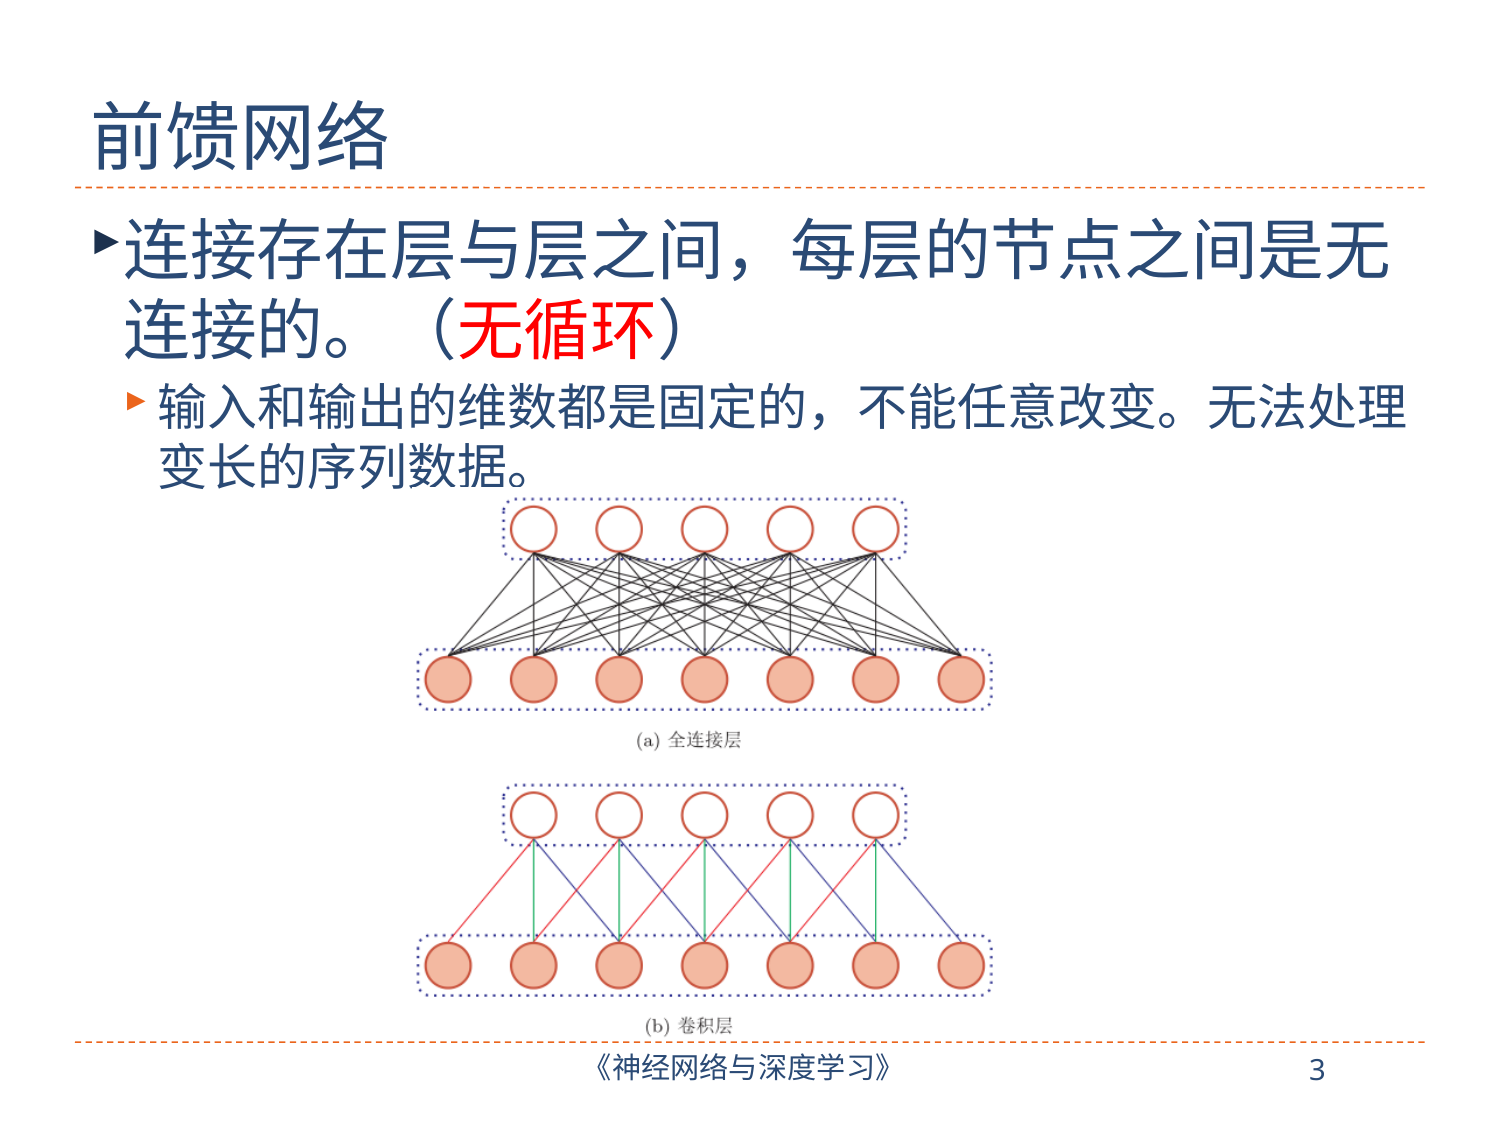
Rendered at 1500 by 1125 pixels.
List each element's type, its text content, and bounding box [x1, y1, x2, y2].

picture [412, 487, 1001, 1041]
list 连接存在层与层之间，每层的节点之间是无连接的。（无循环） 输入和输出的维数都是固定的，不能任意改变。无法处理变长的序列数据。 [75, 200, 1425, 1010]
title 前馈网络 [75, 24, 1425, 188]
